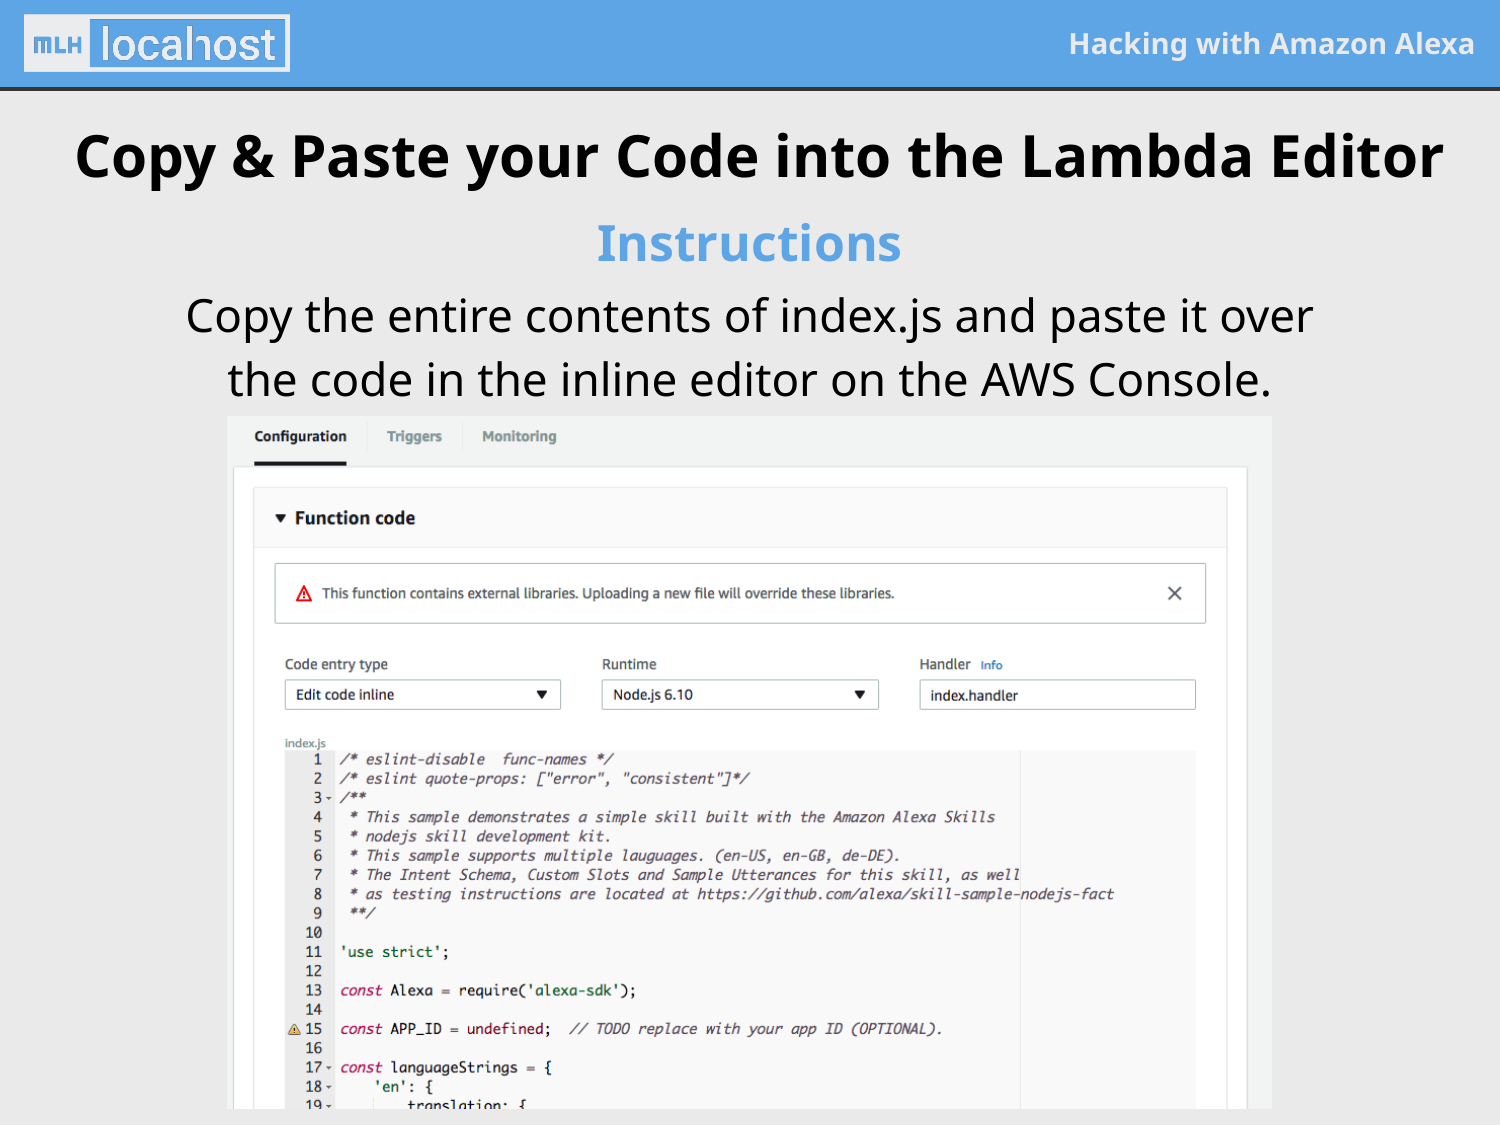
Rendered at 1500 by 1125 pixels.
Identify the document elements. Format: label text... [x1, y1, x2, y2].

text_box Copy the entire contents of index.js and paste it over the code in the inline editor on the AWS Console. [138, 263, 1362, 417]
picture [227, 416, 1273, 1109]
picture [24, 14, 290, 72]
title Copy & Paste your Code into the Lambda Editor [36, 95, 1484, 213]
text_box Instructions [551, 187, 949, 264]
